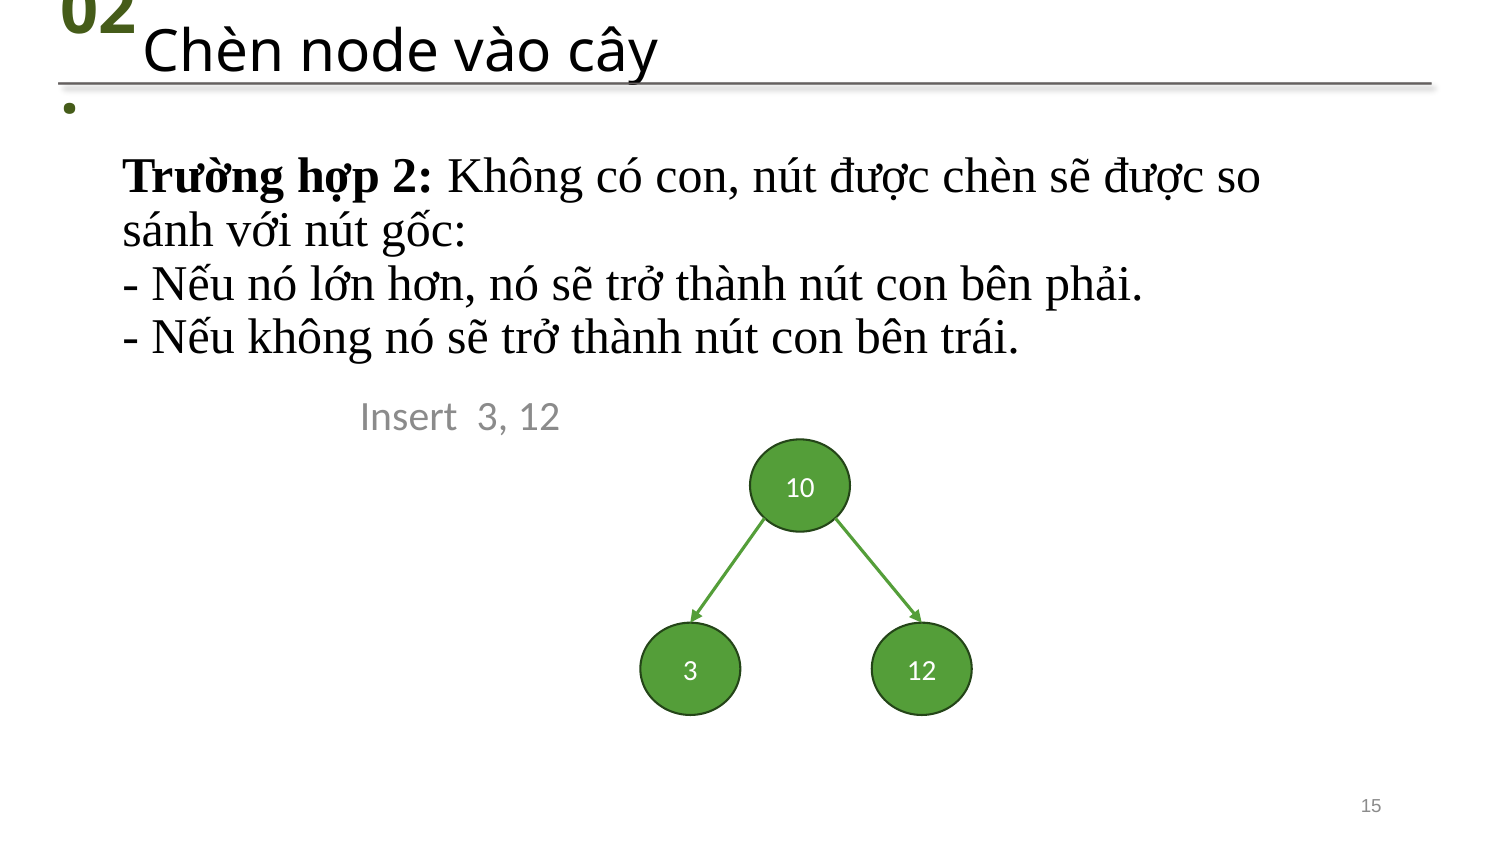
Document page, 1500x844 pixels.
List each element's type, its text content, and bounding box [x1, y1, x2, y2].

text_box 10 [748, 438, 852, 533]
list Insert 3, 12 [344, 386, 627, 492]
text_box 3 [639, 621, 742, 717]
picture [54, 78, 1446, 99]
slide_number 15 [1059, 782, 1397, 827]
text_box 12 [870, 621, 973, 717]
text_box Chèn node vào cây [159, 5, 700, 78]
text_box 02. [45, 0, 159, 99]
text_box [835, 518, 922, 623]
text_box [690, 518, 765, 623]
title Trường hợp 2: Không có con, nút được chèn sẽ được so sánh với nút gốc: - Nếu nó lớn hơn, nó sẽ trở thành nút con bên phải. - Nếu không nó sẽ trở thành nút con bên trái. [107, 99, 1377, 373]
